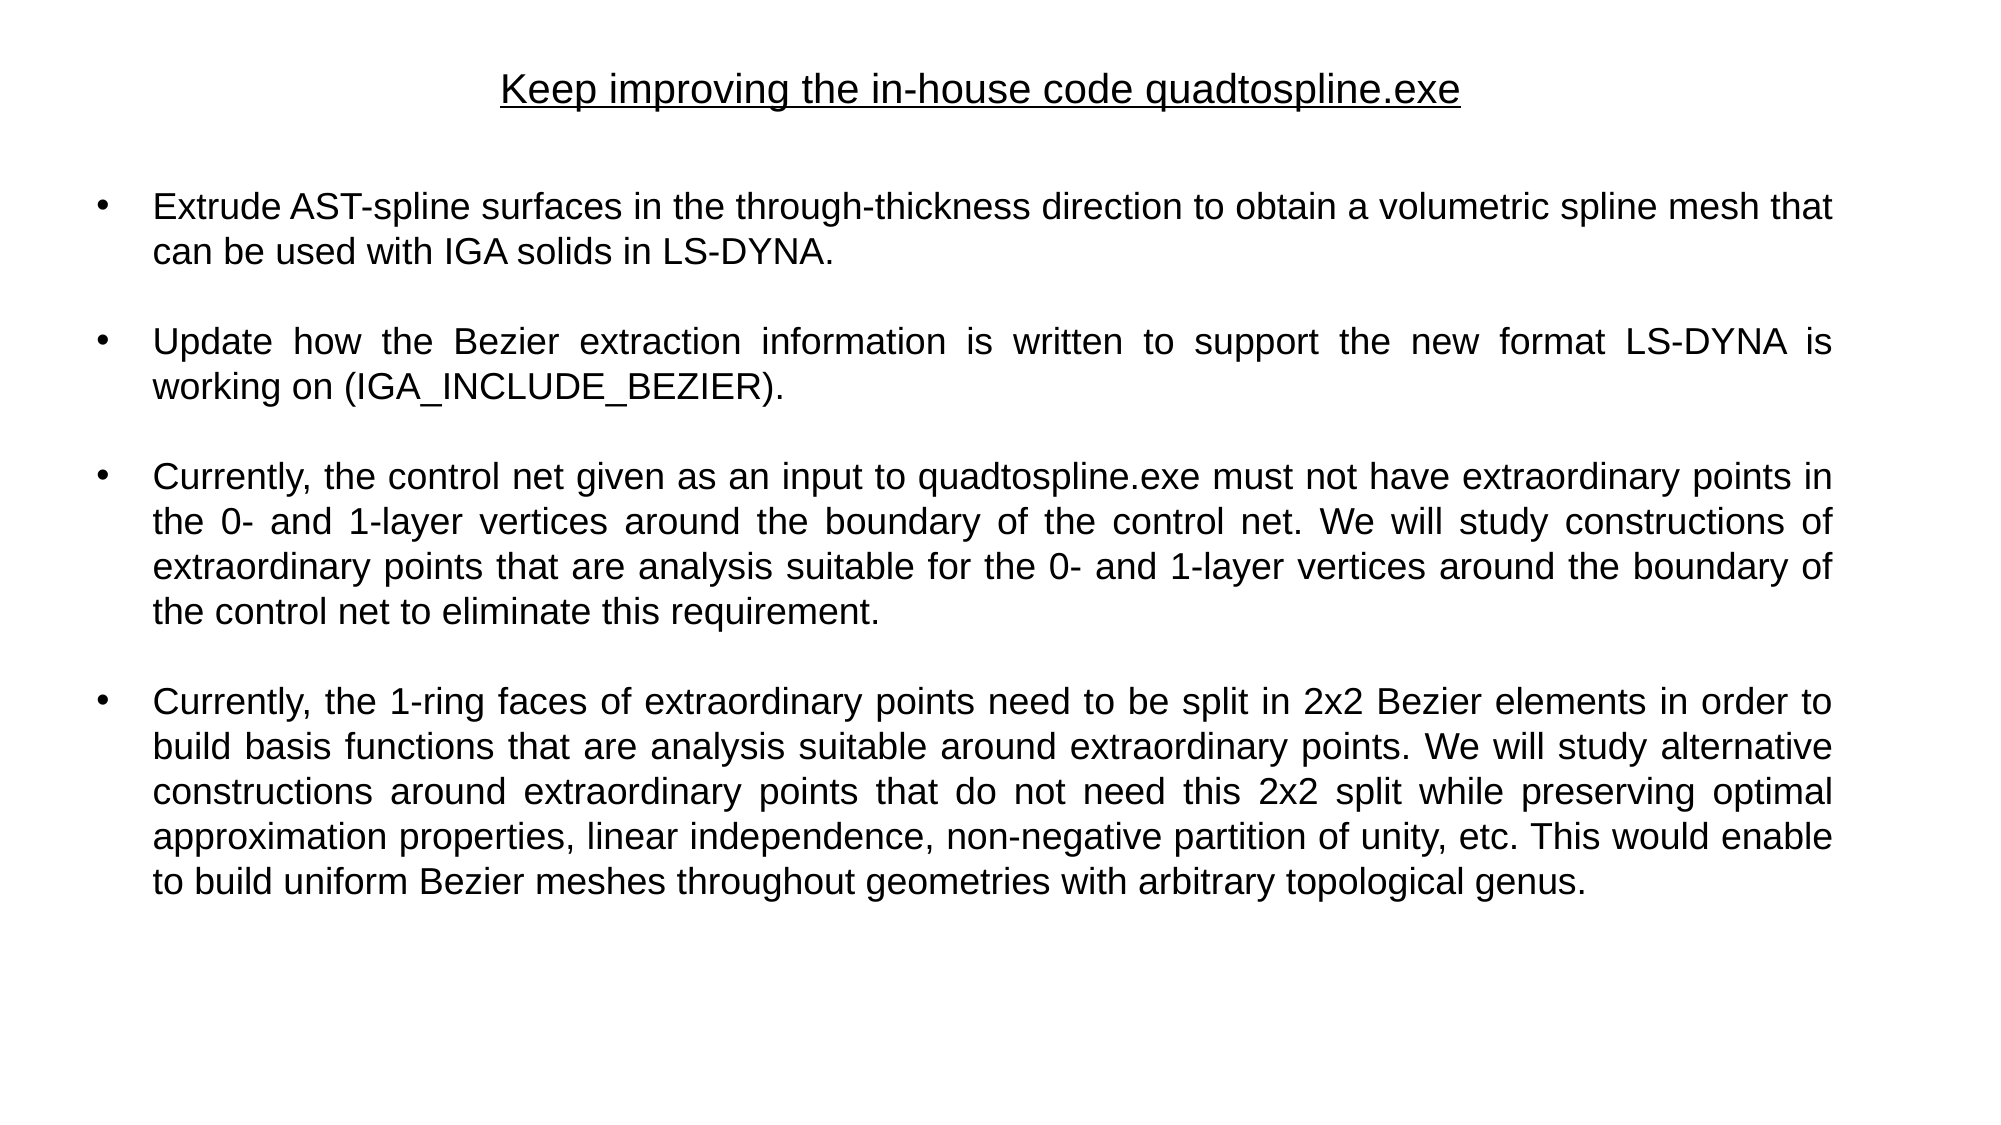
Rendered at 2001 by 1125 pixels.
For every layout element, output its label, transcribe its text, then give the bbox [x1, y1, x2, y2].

text_box Keep improving the in-house code quadtospline.exe [0, 54, 1972, 120]
text_box Extrude AST-spline surfaces in the through-thickness direction to obtain a volumetric spline mesh that can be used with IGA solids in LS-DYNA. Update how the Bezier extraction information is written to support the new format LS-DYNA is working on (IGA_INCLUDE_BEZIER). Currently, the control net given as an input to quadtospline.exe must not have extraordinary points in the 0- and 1-layer vertices around the boundary of the control net. We will study constructions of extraordinary points that are analysis suitable for the 0- and 1-layer vertices around the boundary of the control net to eliminate this requirement. Currently, the 1-ring faces of extraordinary points need to be split in 2x2 Bezier elements in order to build basis functions that are analysis suitable around extraordinary points. We will study alternative constructions around extraordinary points that do not need this 2x2 split while preserving optimal approximation properties, linear independence, non-negative partition of unity, etc. This would enable to build uniform Bezier meshes throughout geometries with arbitrary topological genus. [81, 174, 1849, 1089]
